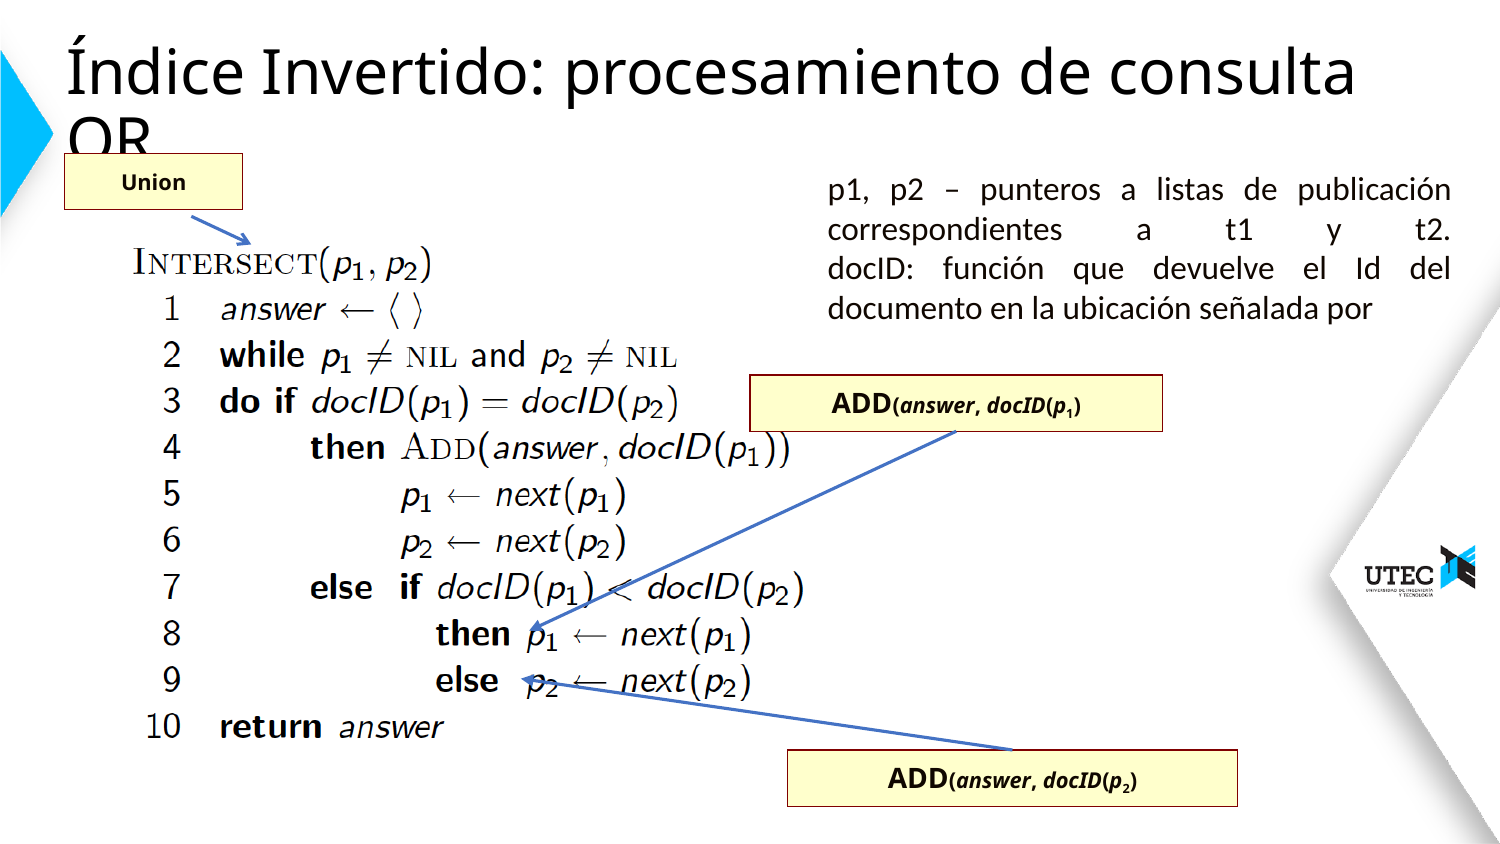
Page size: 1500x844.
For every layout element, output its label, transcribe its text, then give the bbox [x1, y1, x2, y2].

text_box ADD(answer, docID(p1) [814, 374, 1163, 432]
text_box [529, 431, 957, 631]
text_box ADD(answer, docID(p2) [787, 749, 1238, 807]
text_box Union [64, 153, 243, 210]
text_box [520, 678, 1013, 750]
title Índice Invertido: procesamiento de consulta OR [51, 25, 1449, 130]
picture [0, 0, 1500, 844]
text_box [191, 216, 252, 245]
